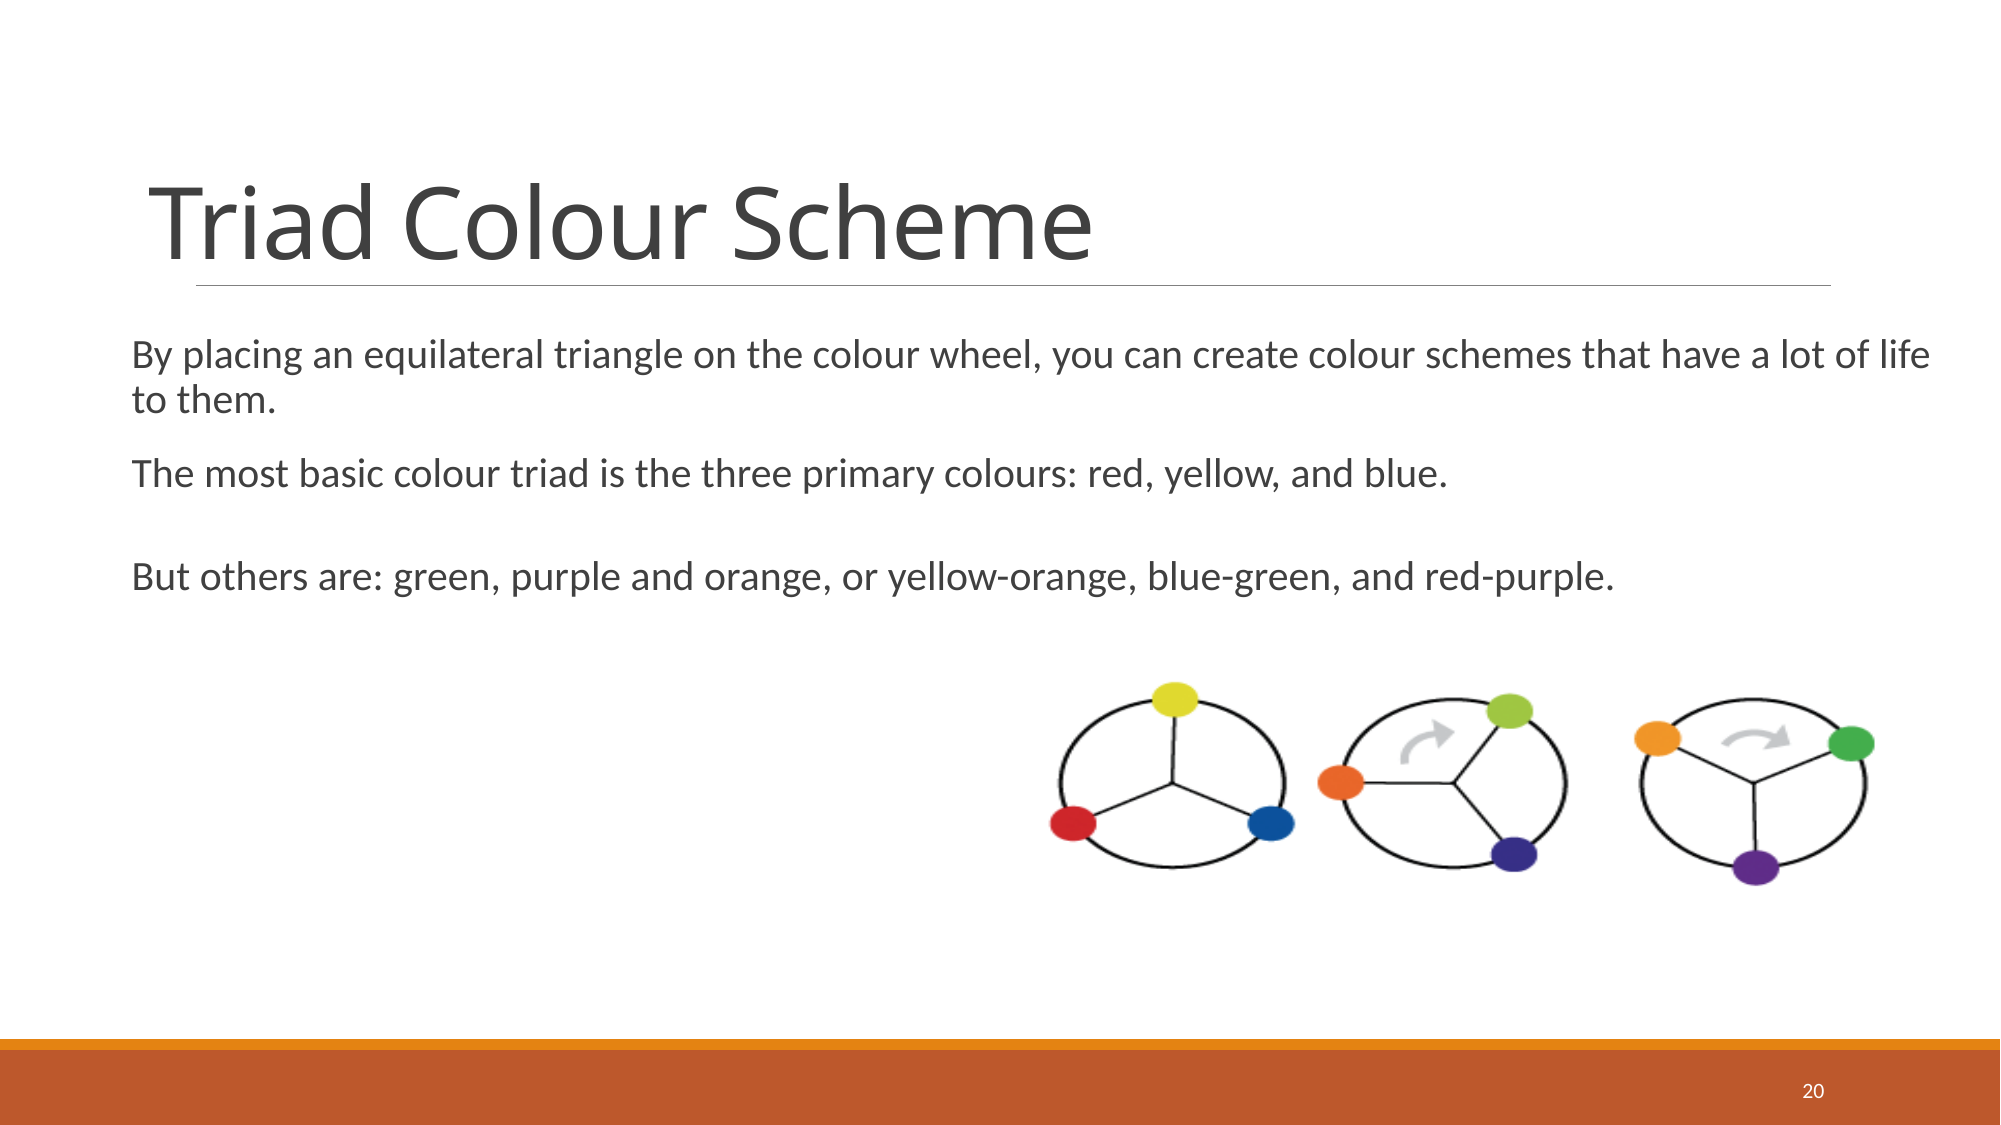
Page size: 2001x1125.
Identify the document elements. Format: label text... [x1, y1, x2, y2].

slide_number 20 [1624, 1059, 1840, 1120]
title Triad Colour Scheme [133, 99, 2000, 288]
list By placing an equilateral triangle on the colour wheel, you can create colour schemes that have a lot of life to them. The most basic colour triad is the three primary colours: red, yellow, and blue. But others are: green, purple and orange, or yellow-orange, blue-green, and red-purple. [116, 324, 1967, 1068]
picture [1011, 673, 1907, 898]
